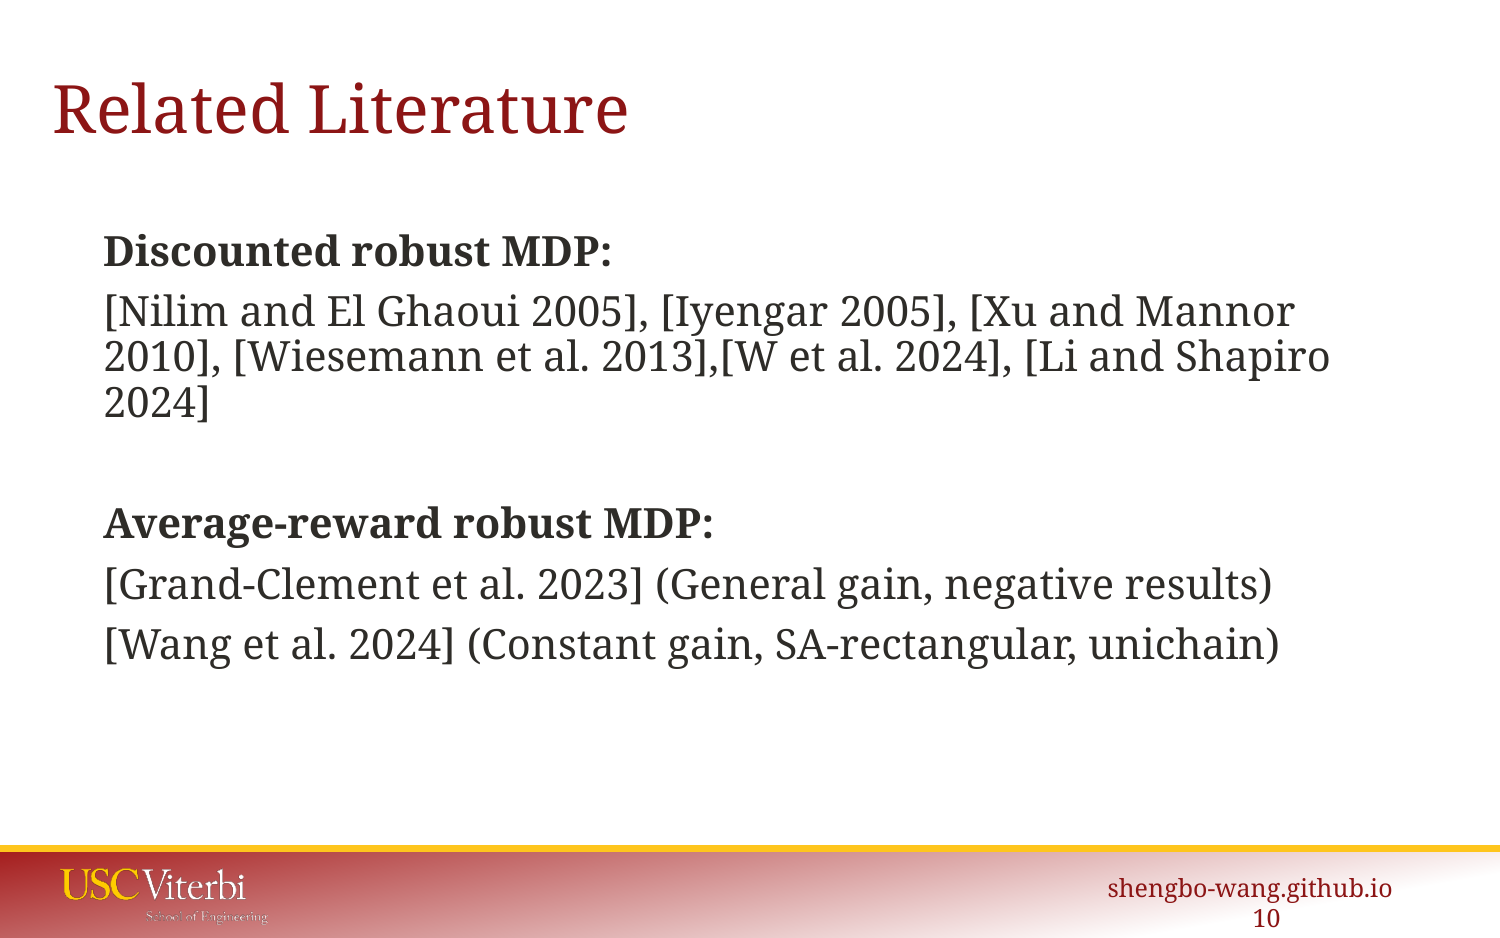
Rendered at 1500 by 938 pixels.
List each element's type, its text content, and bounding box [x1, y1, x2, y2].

picture [32, 840, 296, 938]
title Related Literature [52, 49, 1448, 174]
list Discounted robust MDP: [Nilim and El Ghaoui 2005], [Iyengar 2005], [Xu and Mannor 2010], [Wiesemann et al. 2013],[W et al. 2024], [Li and Shapiro 2024] Average-reward robust MDP: [Grand-Clement et al. 2023] (General gain, negative results) [Wang et al. 2024] (Constant gain, SA-rectangular, unichain) [103, 222, 1397, 781]
